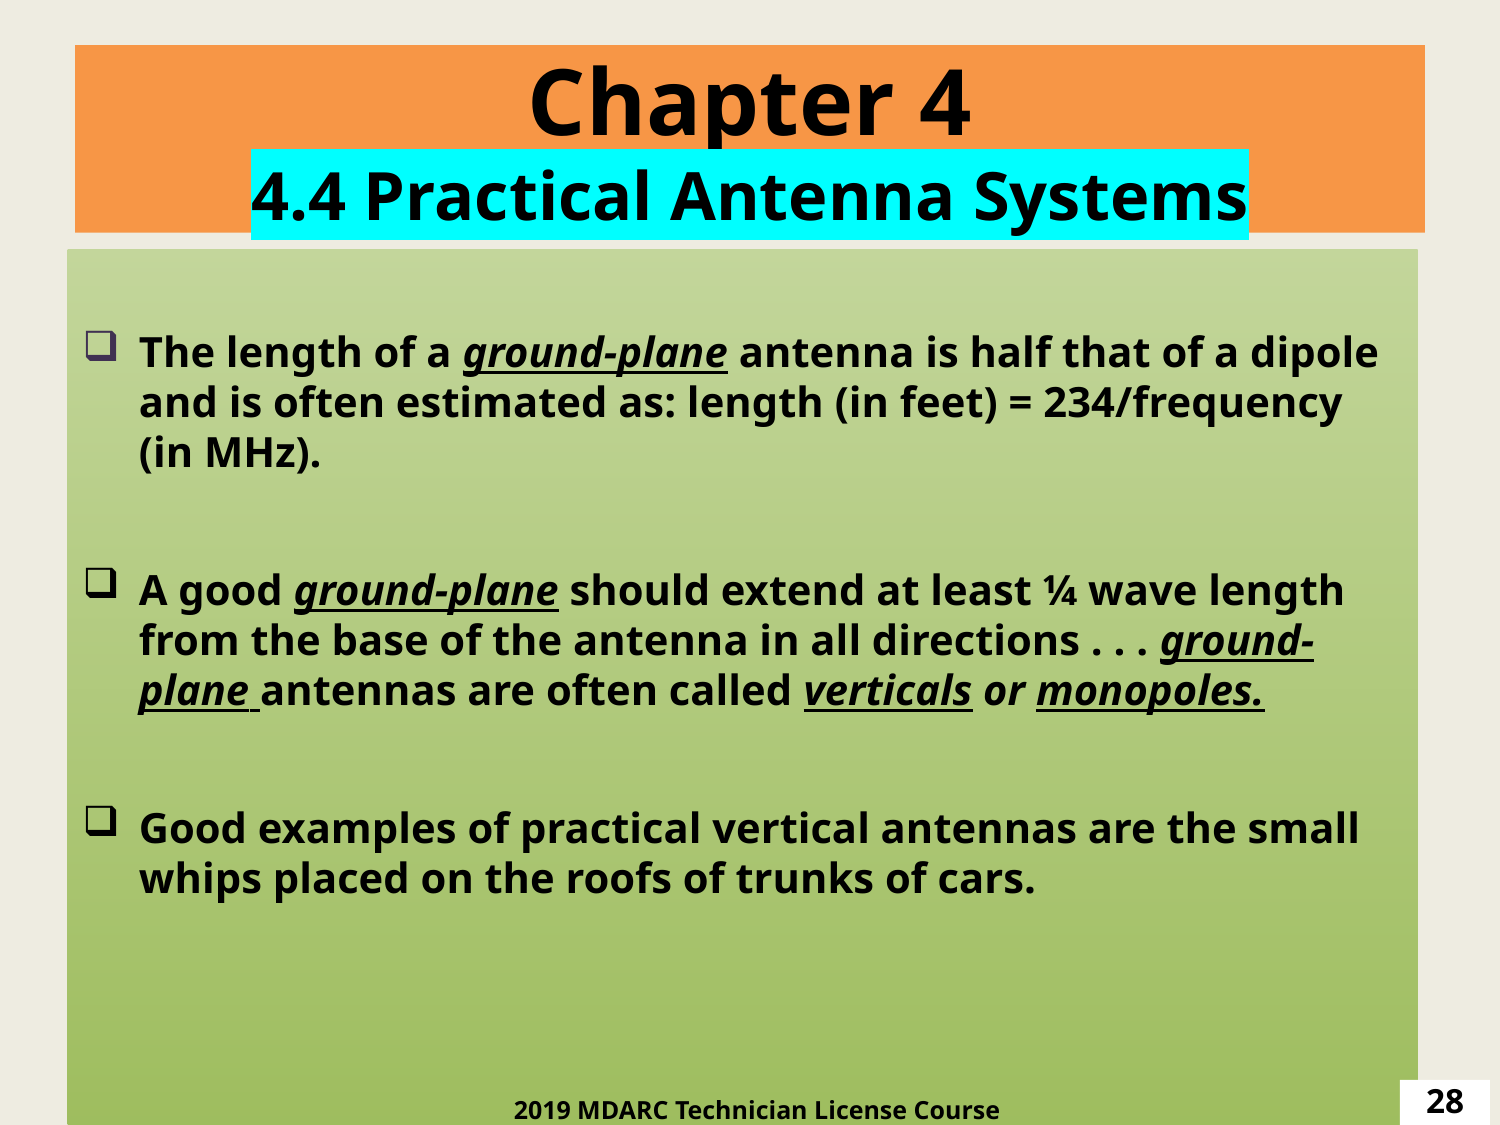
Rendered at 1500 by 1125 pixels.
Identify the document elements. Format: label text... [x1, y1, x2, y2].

text_box 2019 MDARC Technician License Course [449, 1094, 1065, 1125]
title Chapter 4 4.4 Practical Antenna Systems [75, 45, 1425, 233]
text_box 28 [1399, 1079, 1490, 1125]
list The length of a ground-plane antenna is half that of a dipole and is often estimated as: length (in feet) = 234/frequency (in MHz). A good ground-plane should extend at least ¼ wave length from the base of the antenna in all directions . . . ground- plane antennas are often called verticals or monopoles. Good examples of practical vertical antennas are the small whips placed on the roofs of trunks of cars. [67, 249, 1418, 1125]
